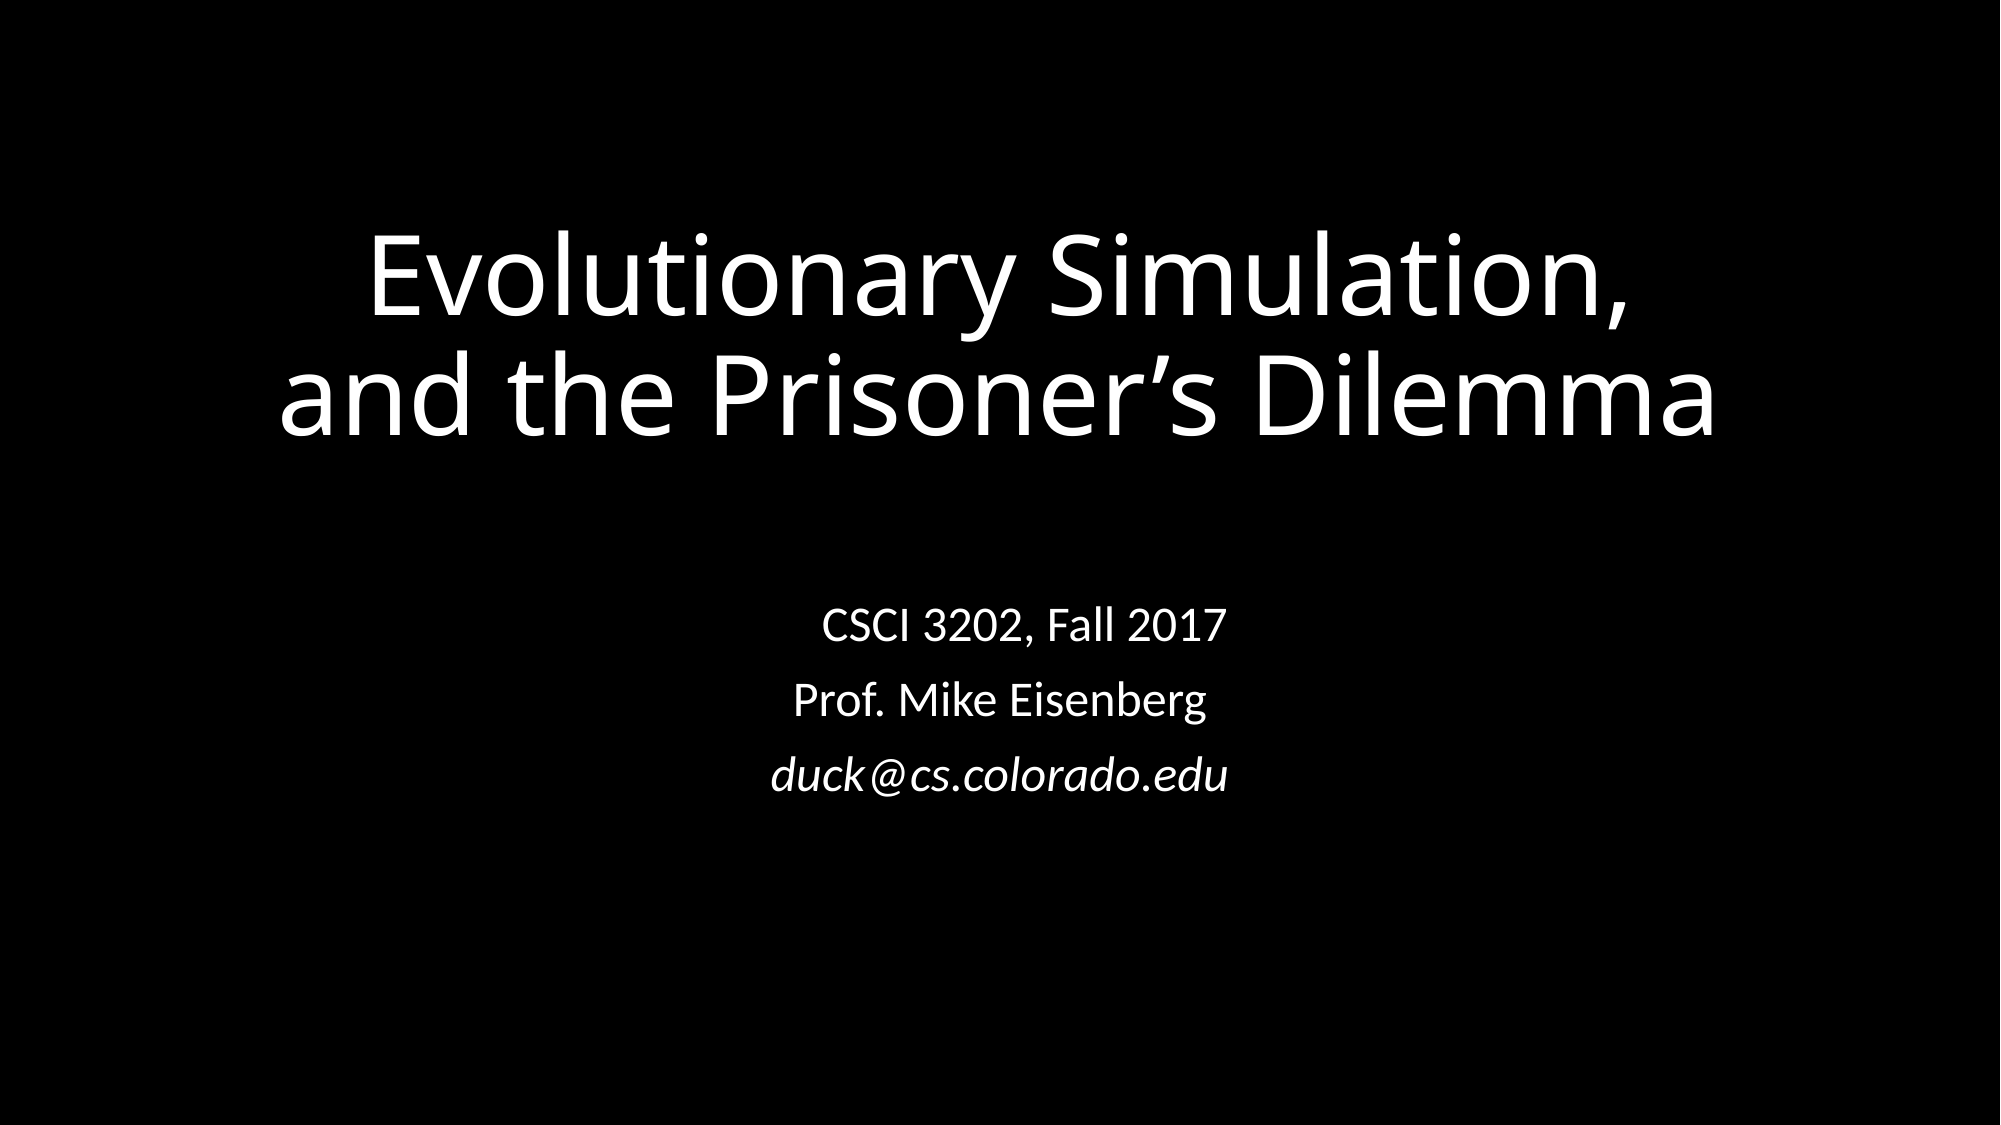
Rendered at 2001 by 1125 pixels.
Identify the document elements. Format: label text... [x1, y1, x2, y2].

subtitle CSCSCI 3202, Fall 2017 Prof. Mike Eisenberg duck@cs.colorado.edu [249, 590, 1750, 863]
title Evolutionary Simulation, and the Prisoner’s Dilemma [249, 184, 1750, 468]
